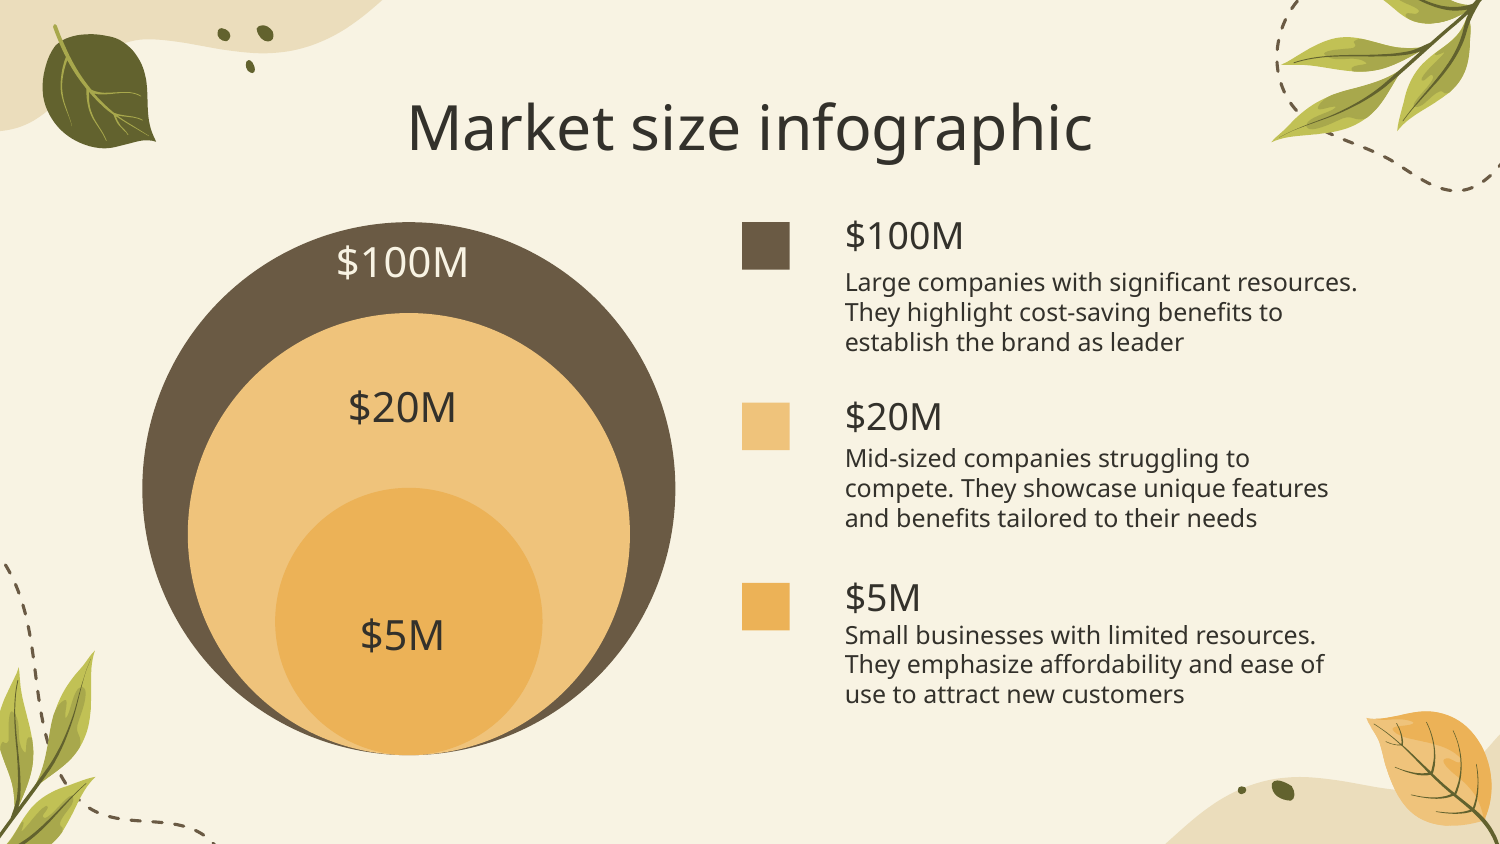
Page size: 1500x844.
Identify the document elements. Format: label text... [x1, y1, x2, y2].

text_box $100M [298, 220, 507, 312]
subtitle Mid-sized companies struggling to compete. They showcase unique features and benefits tailored to their needs [829, 427, 1382, 564]
text_box [275, 487, 543, 756]
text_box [215, 25, 276, 74]
text_box [742, 222, 790, 270]
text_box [41, 13, 148, 163]
subtitle Small businesses with limited resources. They emphasize affordability and ease of use to attract new customers [829, 604, 1382, 741]
subtitle Large companies with significant resources. They highlight cost-saving benefits to establish the brand as leader [829, 251, 1382, 383]
text_box [187, 313, 630, 754]
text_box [1236, 780, 1296, 801]
subtitle $100M [829, 202, 1382, 251]
subtitle $5M [829, 564, 1382, 604]
subtitle $20M [829, 383, 1382, 427]
text_box $20M [298, 365, 507, 457]
text_box $5M [298, 593, 507, 685]
title Market size infographic [150, 72, 1383, 167]
text_box [742, 402, 790, 451]
text_box [142, 240, 676, 752]
text_box [742, 582, 790, 631]
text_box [1361, 720, 1500, 844]
